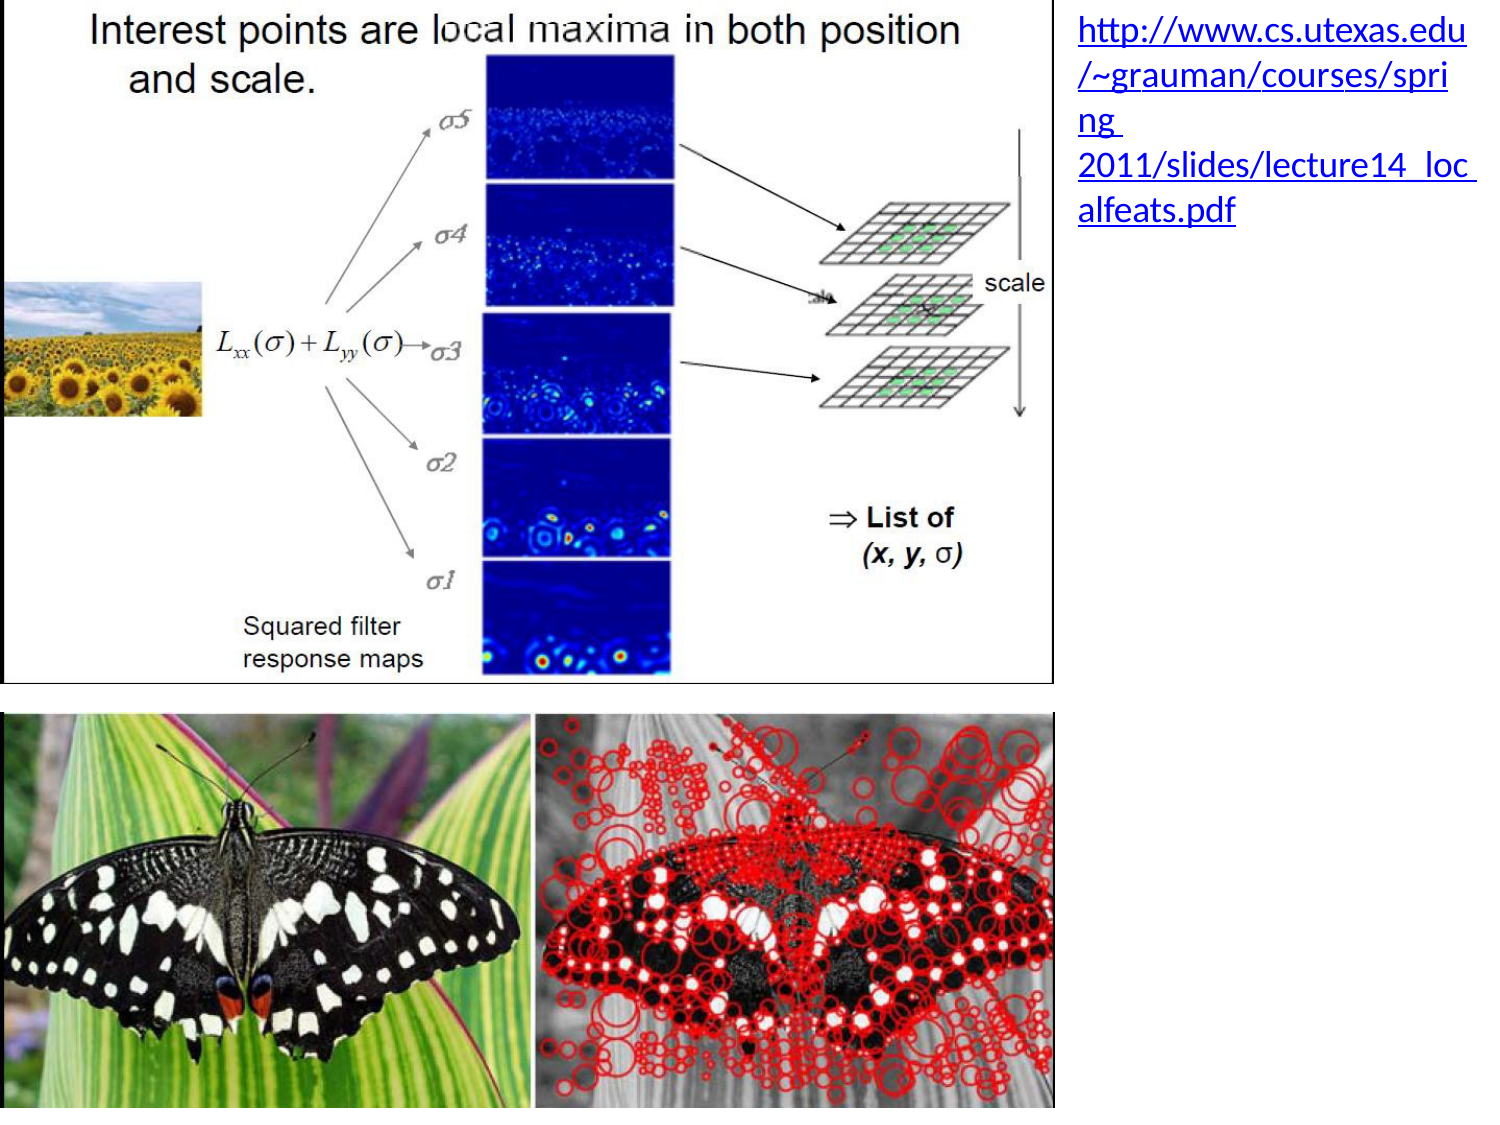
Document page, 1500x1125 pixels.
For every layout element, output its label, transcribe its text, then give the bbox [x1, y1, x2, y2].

picture [0, 712, 1055, 1108]
picture [0, 0, 1054, 684]
text_box http://www.cs.utexas.edu /~grauman/courses/spring 2011/slides/lecture14_loc alfeats.pdf [1075, 2, 1485, 230]
